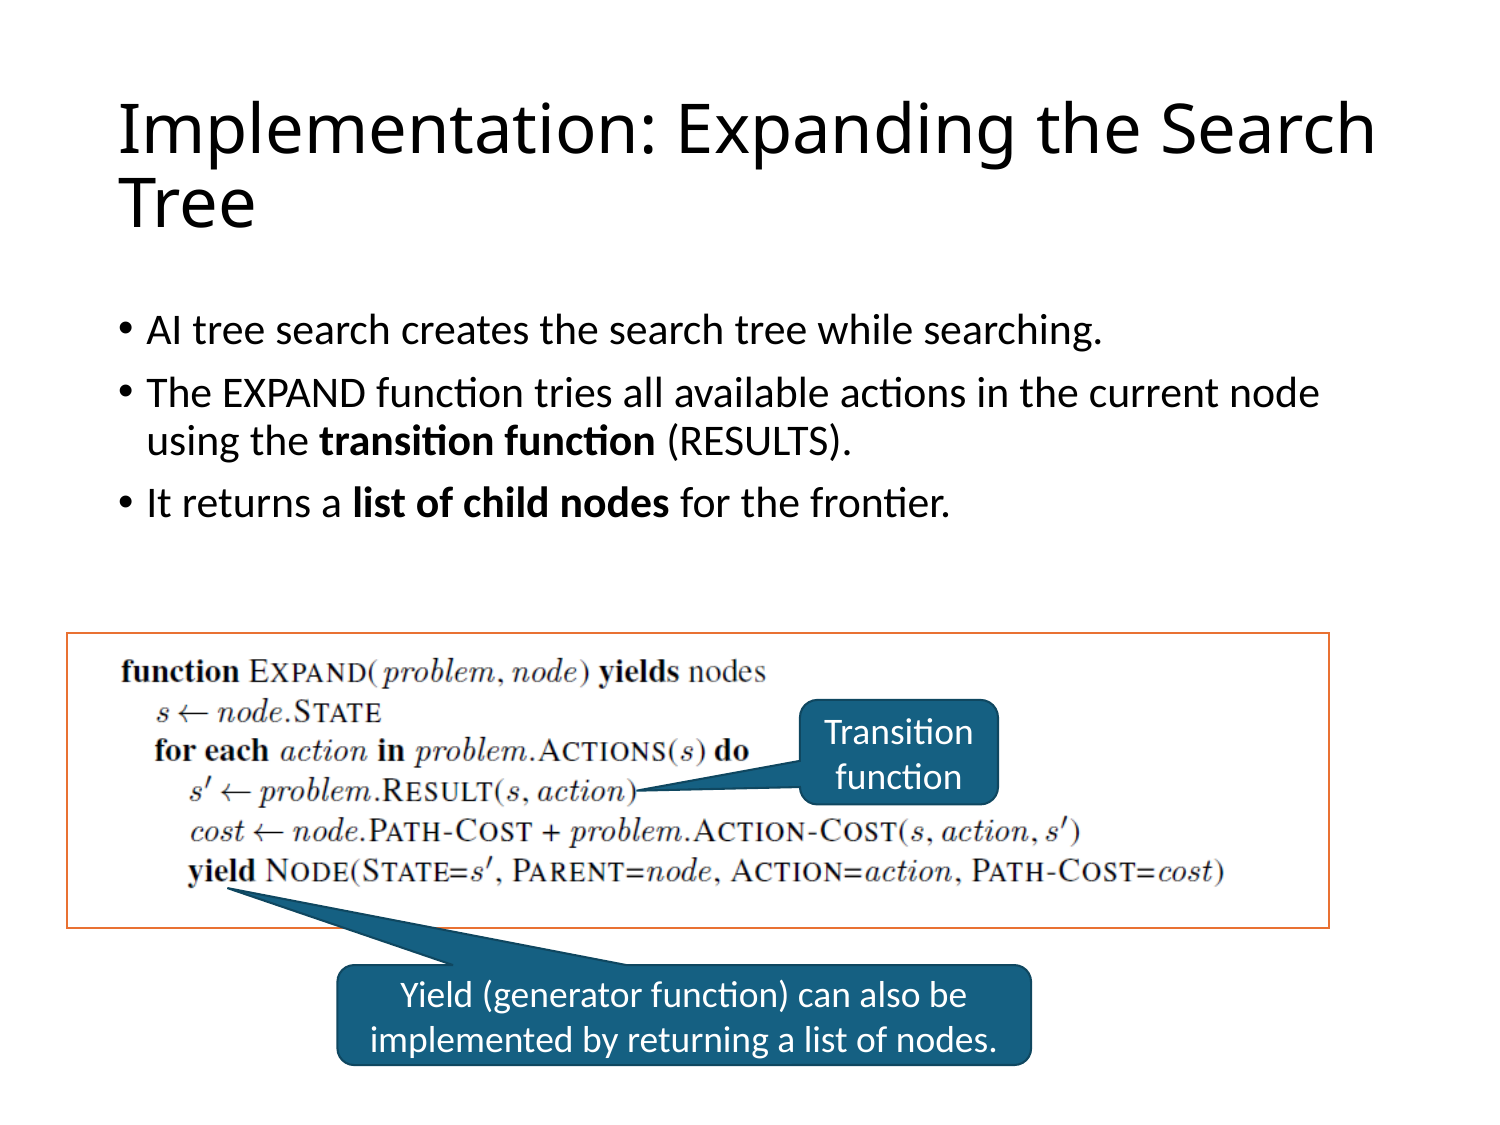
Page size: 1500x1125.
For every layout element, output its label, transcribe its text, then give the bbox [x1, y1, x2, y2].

title Implementation: Expanding the Search Tree [103, 59, 1397, 278]
list AI tree search creates the search tree while searching. The EXPAND function tries all available actions in the current node using the transition function (RESULTS). It returns a list of child nodes for the frontier. [103, 299, 1397, 545]
picture [67, 634, 1329, 927]
text_box Yield (generator function) can also be implemented by returning a list of nodes. [336, 927, 1033, 1067]
